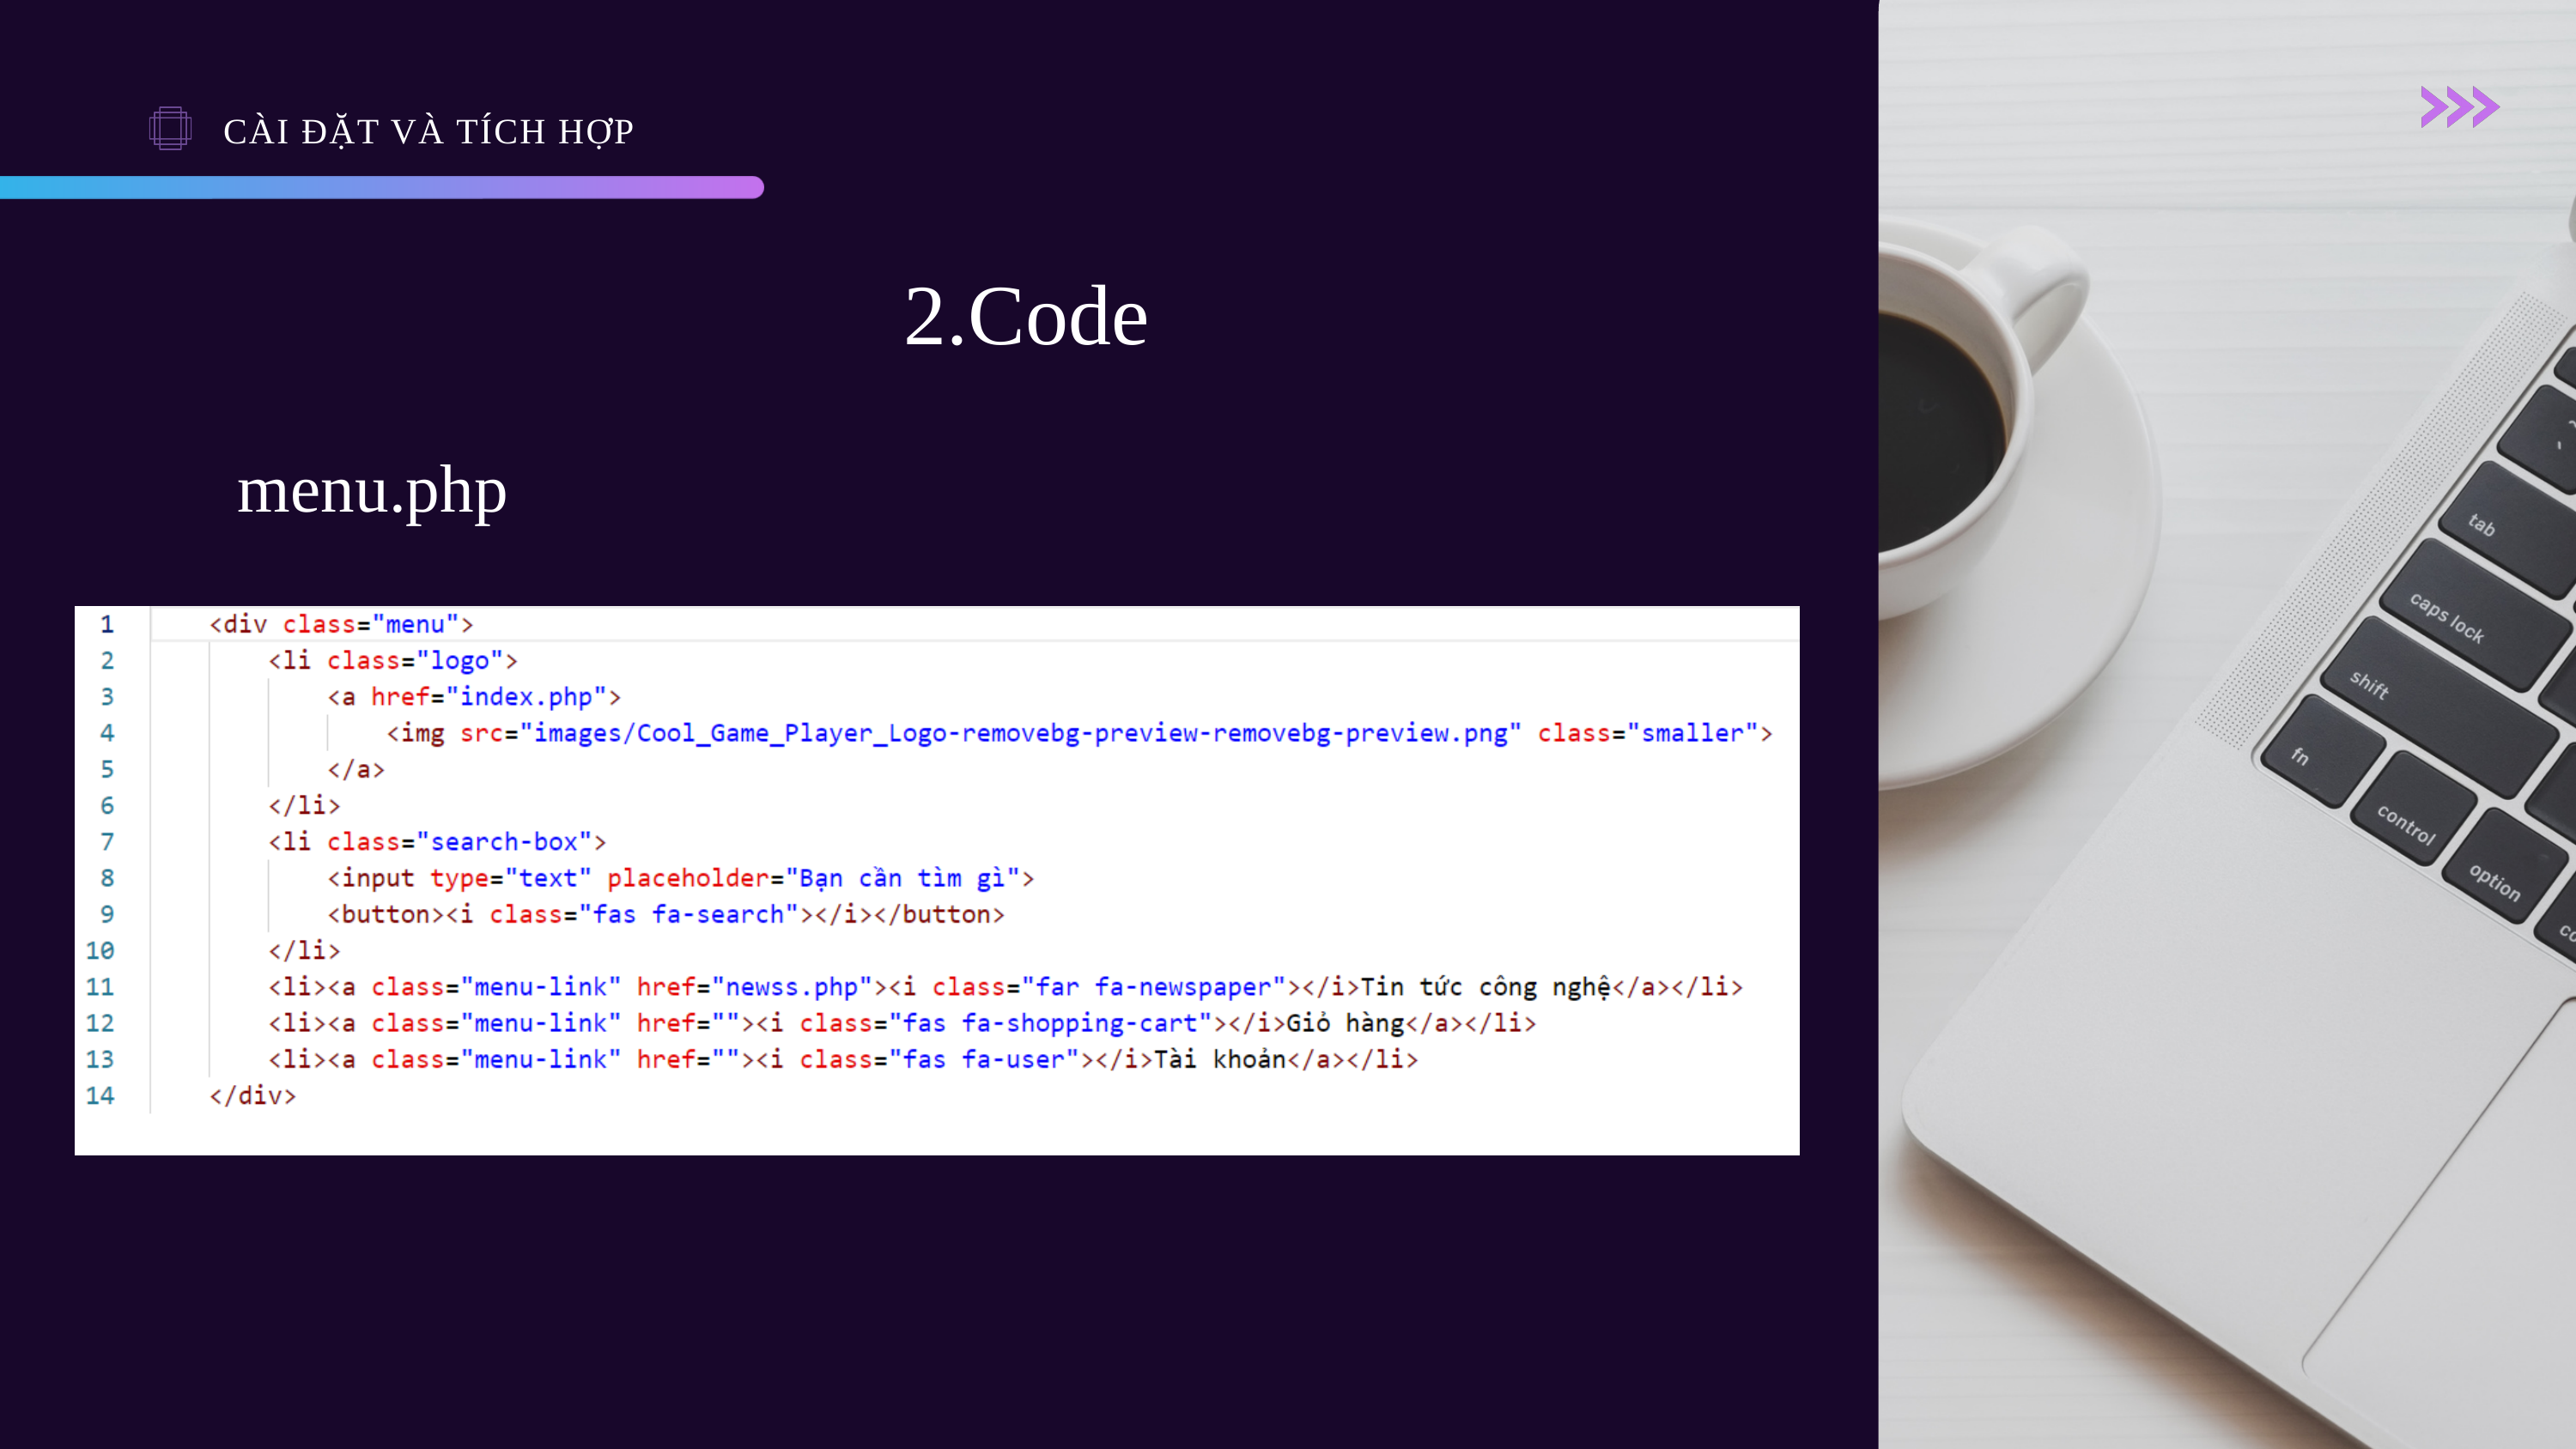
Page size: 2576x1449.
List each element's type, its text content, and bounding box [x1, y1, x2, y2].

text_box [149, 106, 192, 150]
text_box menu.php [106, 360, 640, 526]
text_box [0, 176, 764, 200]
text_box 2.Code [449, 196, 1604, 362]
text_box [1878, 0, 2576, 1449]
picture [75, 605, 1800, 1155]
text_box CÀI ĐẶT VÀ TÍCH HỢP [223, 100, 960, 152]
